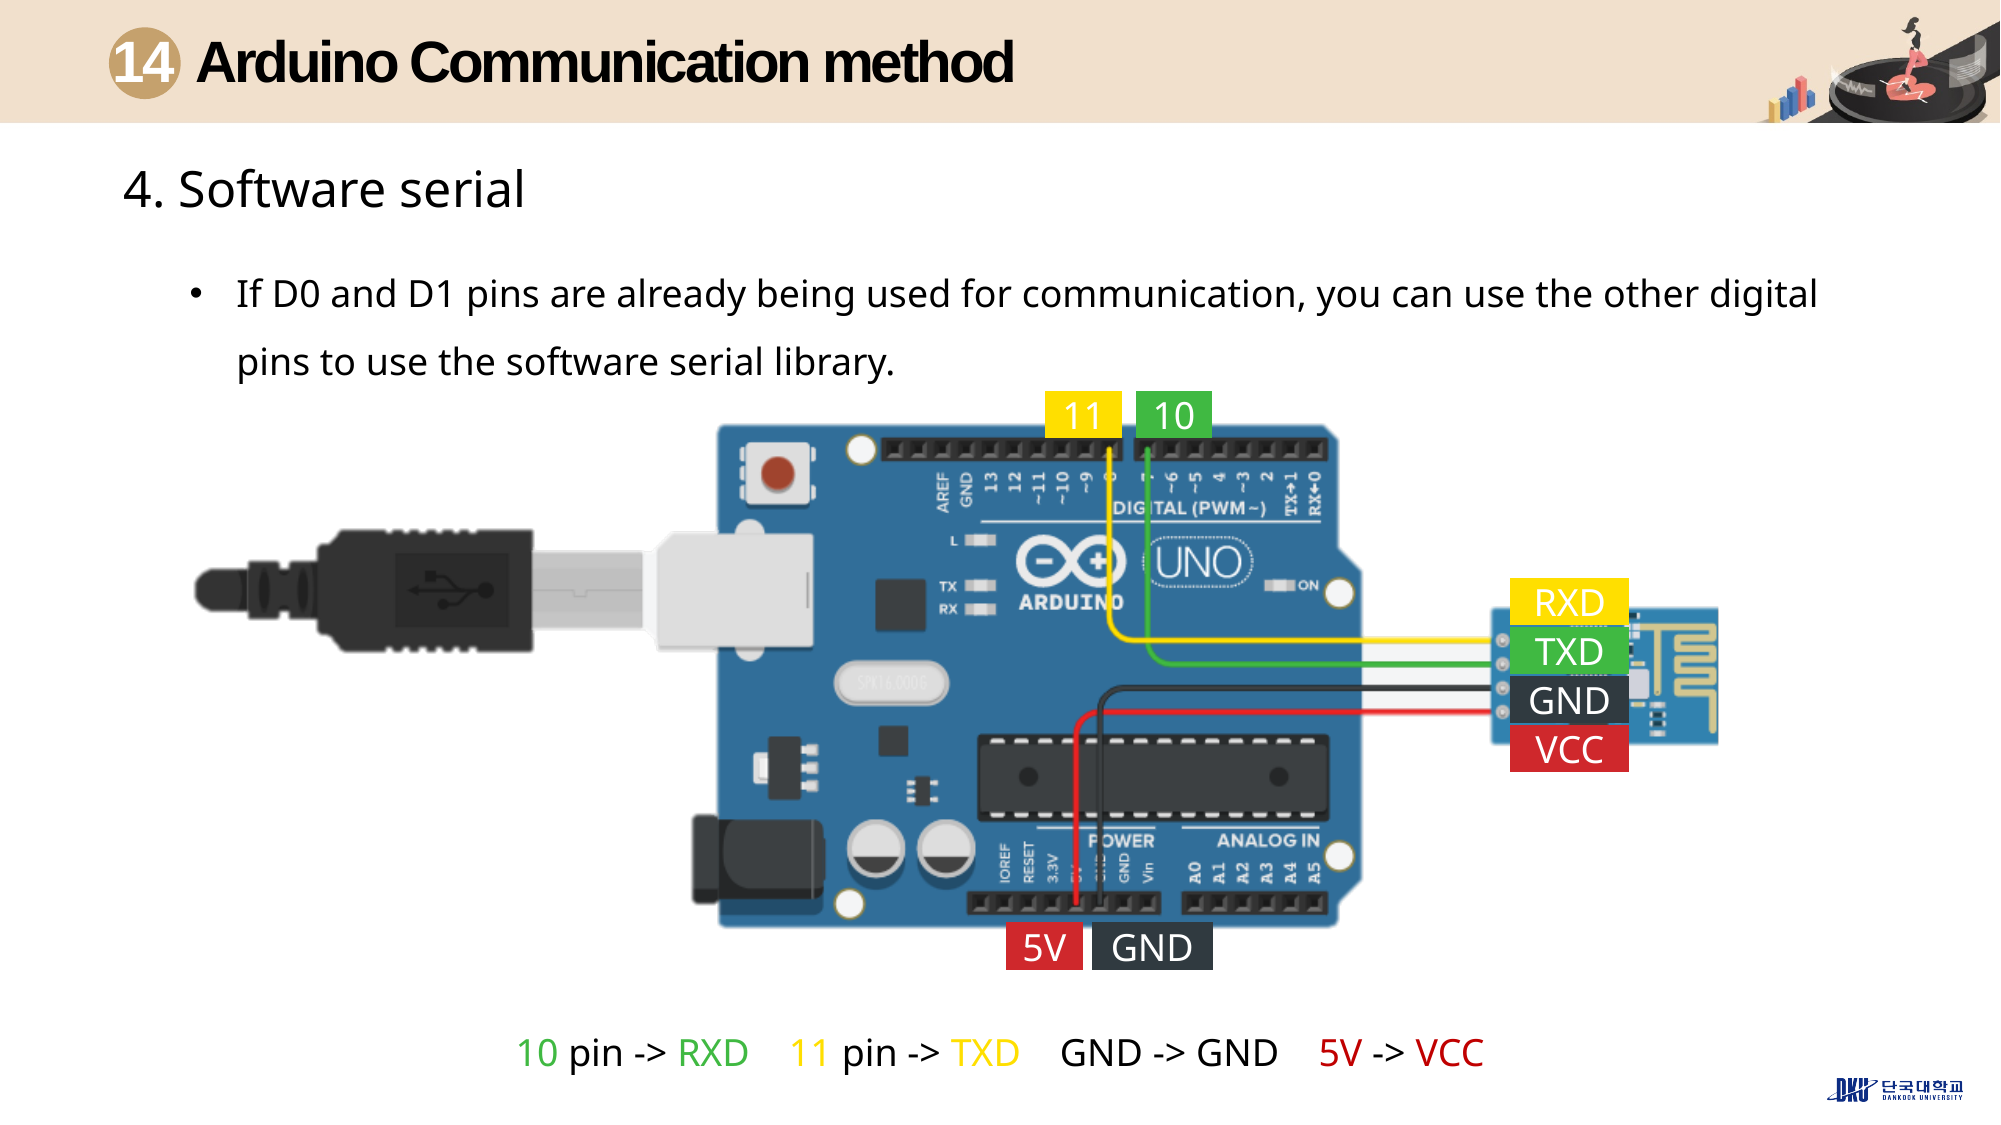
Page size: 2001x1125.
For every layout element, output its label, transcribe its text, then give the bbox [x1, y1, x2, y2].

text_box Arduino Communication method [191, 17, 1244, 102]
text_box If D0 and D1 pins are already being used for communication, you can use the other digital pins to use the software serial library. [174, 240, 1854, 390]
text_box 10 pin -> RXD 11 pin -> TXD GND -> GND 5V -> VCC [322, 998, 1678, 1082]
picture [0, 0, 2000, 1125]
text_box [158, 380, 1770, 973]
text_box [96, 17, 191, 103]
text_box 4. Software serial [108, 149, 1889, 225]
